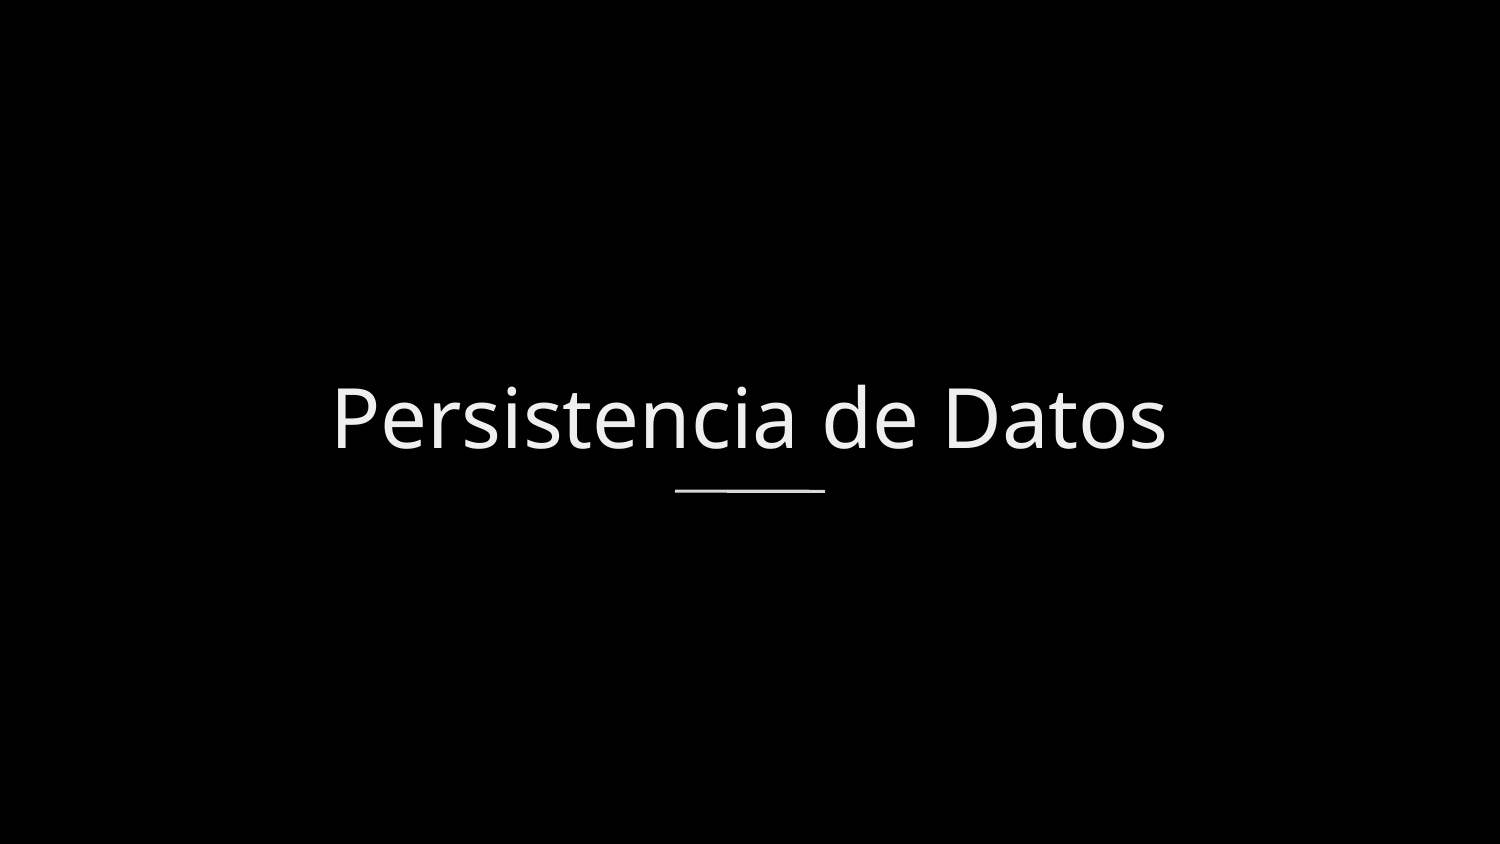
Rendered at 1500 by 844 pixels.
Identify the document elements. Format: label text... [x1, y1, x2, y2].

text_box Persistencia de Datos [0, 372, 1500, 459]
